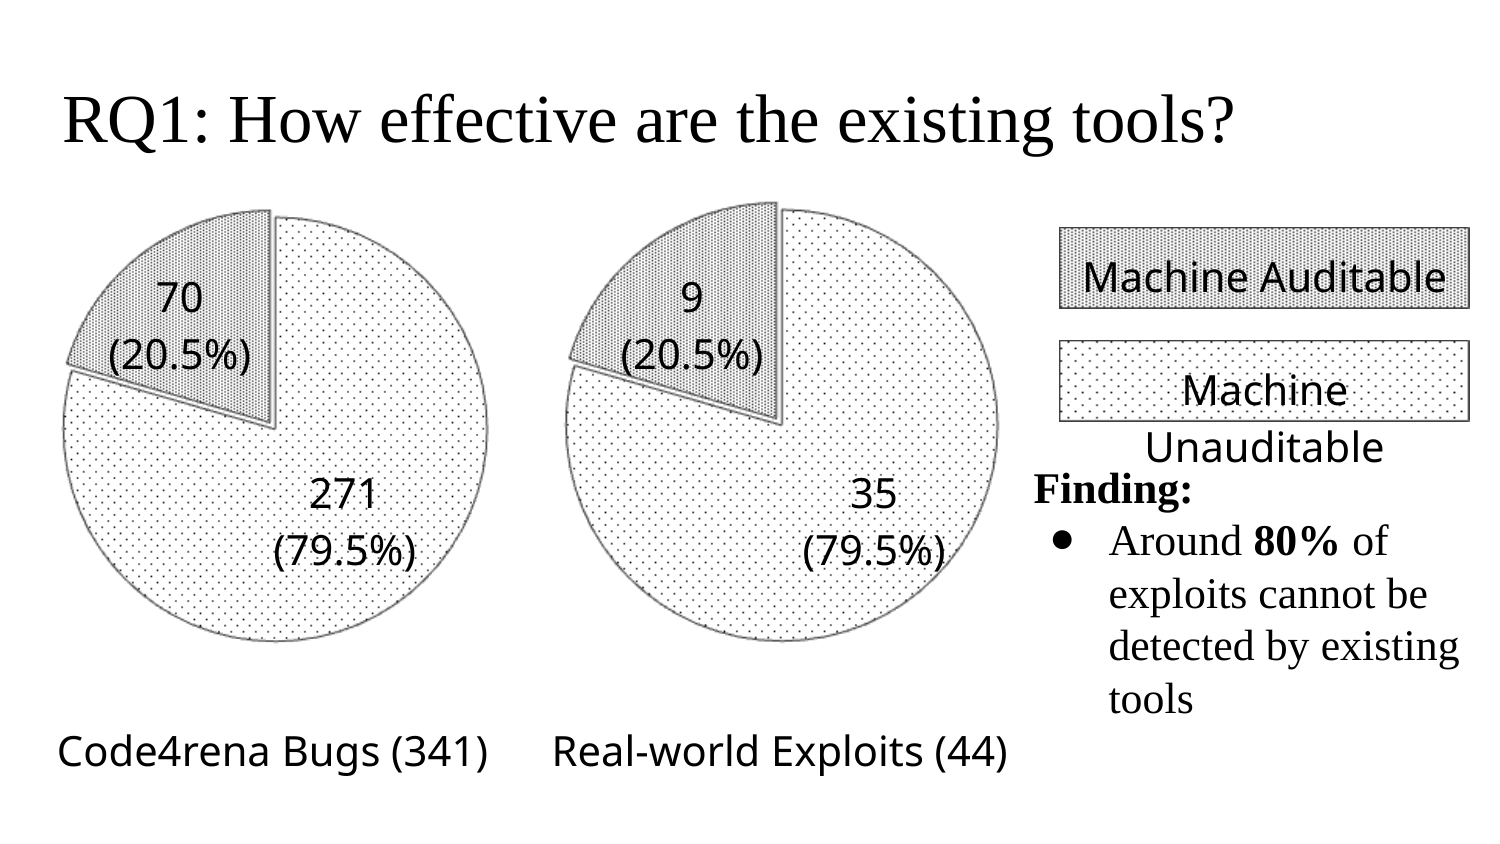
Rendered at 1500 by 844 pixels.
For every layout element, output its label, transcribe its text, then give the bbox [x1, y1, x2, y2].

text_box Code4rena Bugs (341) [17, 709, 524, 790]
picture [30, 193, 515, 659]
picture [533, 184, 1027, 659]
title RQ1: How effective are the existing tools? [51, 72, 1449, 167]
text_box Machine Unauditable [1059, 430, 1470, 444]
text_box Real-world Exploits (44) [524, 709, 1035, 790]
picture [1059, 340, 1470, 423]
text_box Finding: Around 80% of exploits cannot be detected by existing tools [1018, 444, 1500, 737]
picture [1059, 227, 1470, 310]
